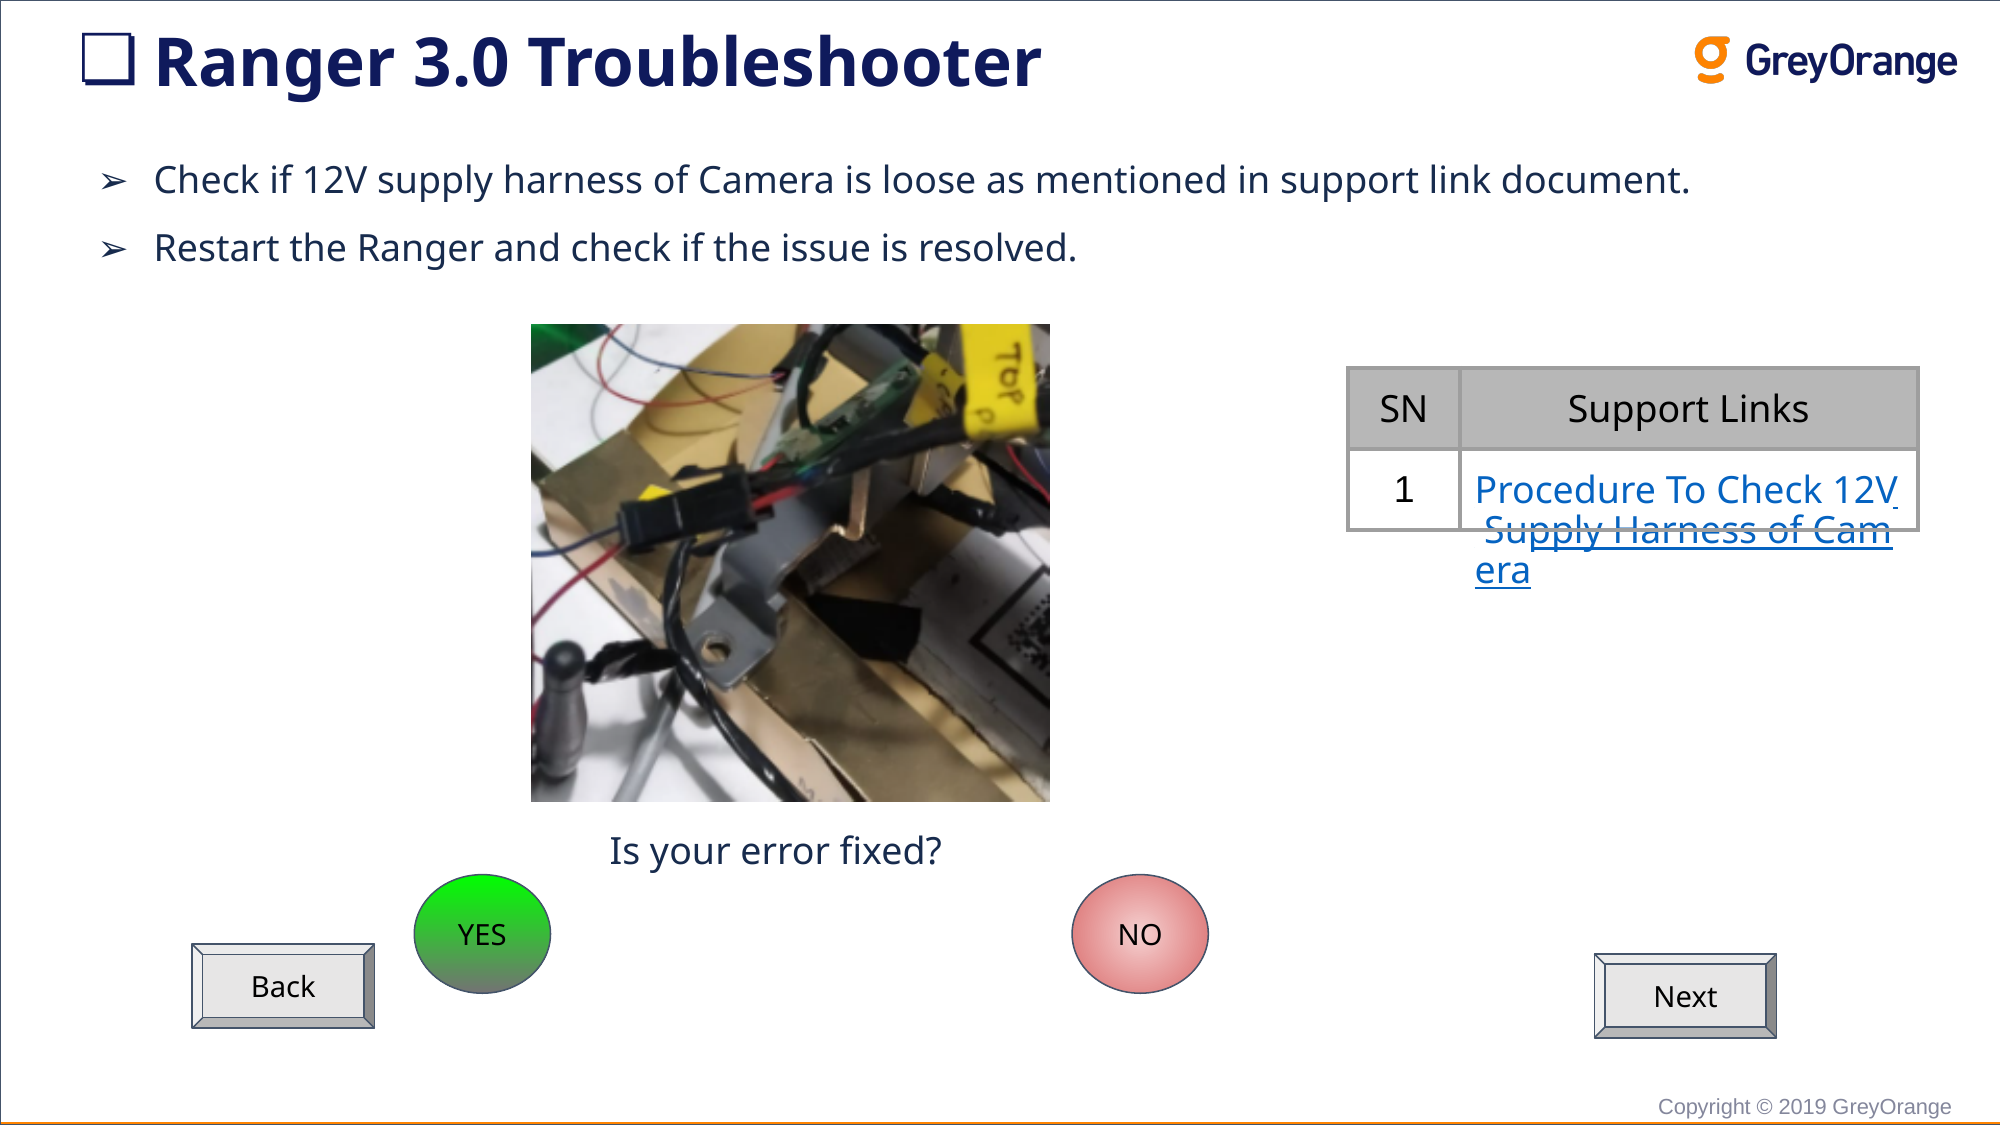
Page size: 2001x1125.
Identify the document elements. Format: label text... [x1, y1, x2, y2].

text_box Next [1594, 953, 1777, 1038]
text_box Back [192, 944, 375, 1029]
picture [531, 324, 1051, 802]
text_box YES [414, 874, 551, 994]
table_header SN [1350, 370, 1458, 447]
text_box NO [1072, 888, 1209, 994]
table_header Support Links [1462, 370, 1916, 447]
table_cell 1 [1350, 451, 1458, 528]
text_box Ranger 3.0 Troubleshooter [63, 17, 1975, 102]
text_box [0, 0, 2000, 1125]
text_box Check if 12V supply harness of Camera is loose as mentioned in support link document. [63, 141, 1975, 284]
text_box Restart the Ranger and check if the issue is resolved. [63, 209, 1914, 285]
table_cell Procedure To Check 12V Supply Harness of Camera [1462, 451, 1916, 528]
text_box Is your error fixed? [594, 812, 1532, 888]
